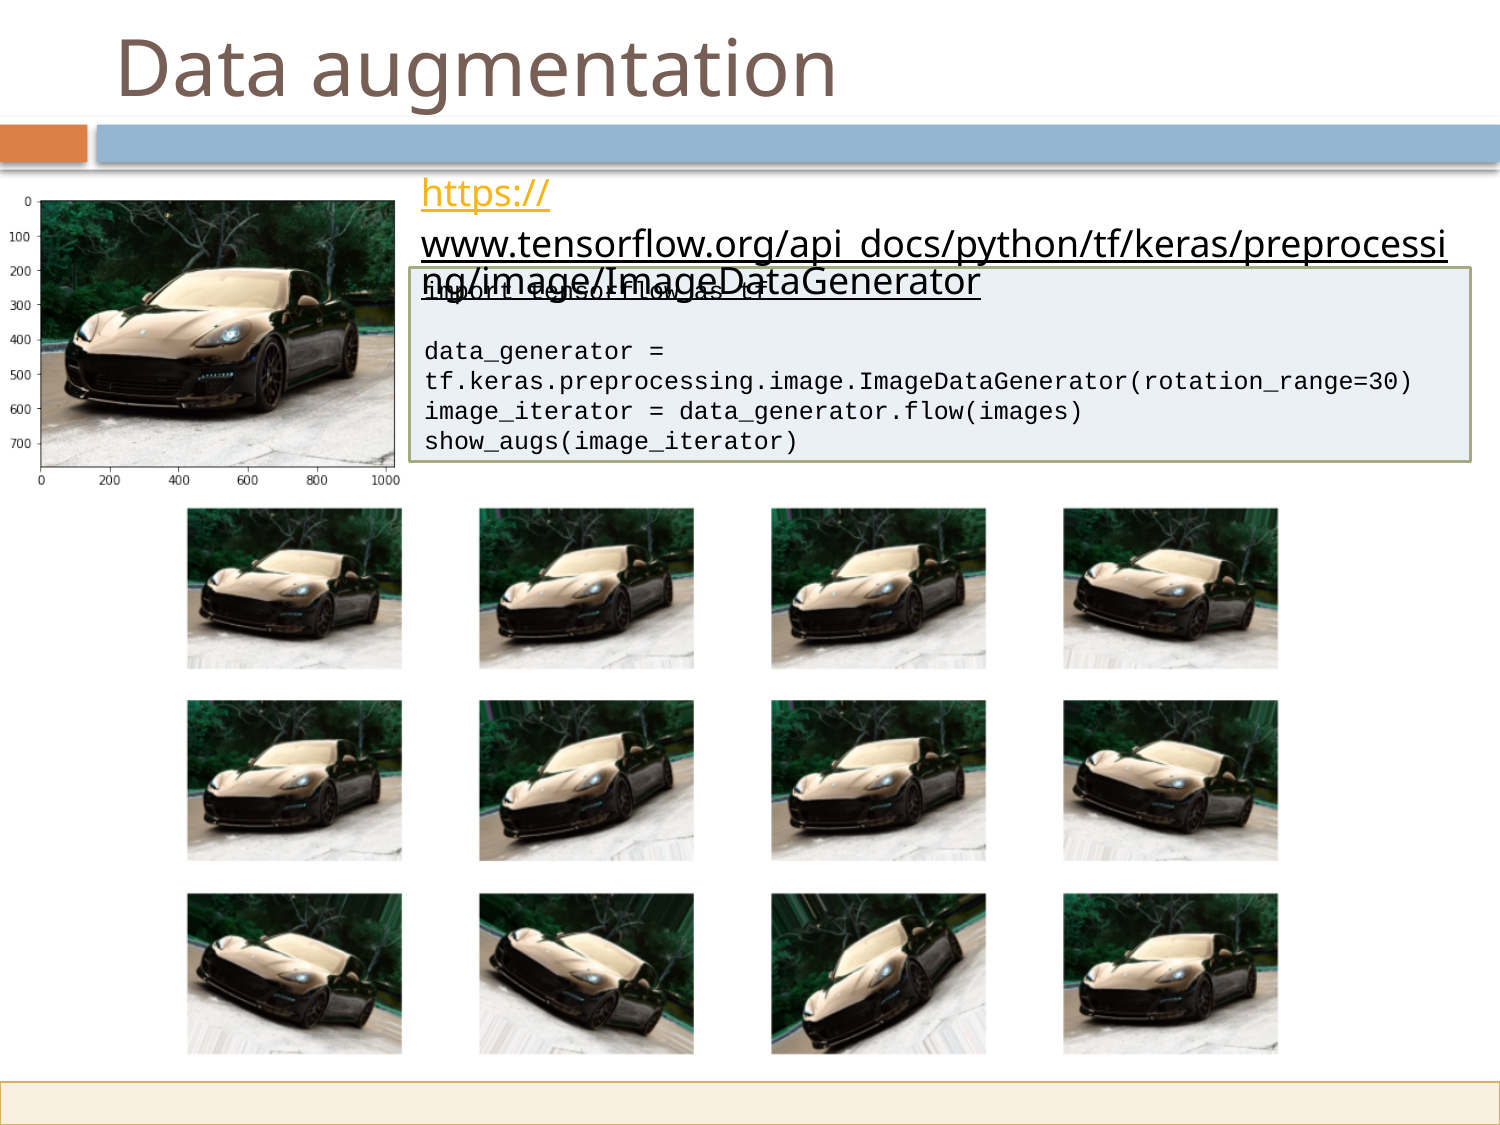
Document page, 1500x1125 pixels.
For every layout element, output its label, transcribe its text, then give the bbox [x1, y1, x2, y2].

picture [181, 503, 1282, 1063]
text_box import tensorflow as tf data_generator = tf.keras.preprocessing.image.ImageDataGenerator(rotation_range=30) image_iterator = data_generator.flow(images) show_augs(image_iterator) [413, 266, 1472, 463]
text_box https://www.tensorflow.org/api_docs/python/tf/keras/preprocessing/image/ImageDataGenerator [406, 161, 1471, 323]
picture [0, 188, 410, 497]
title Data augmentation [99, 0, 1438, 129]
